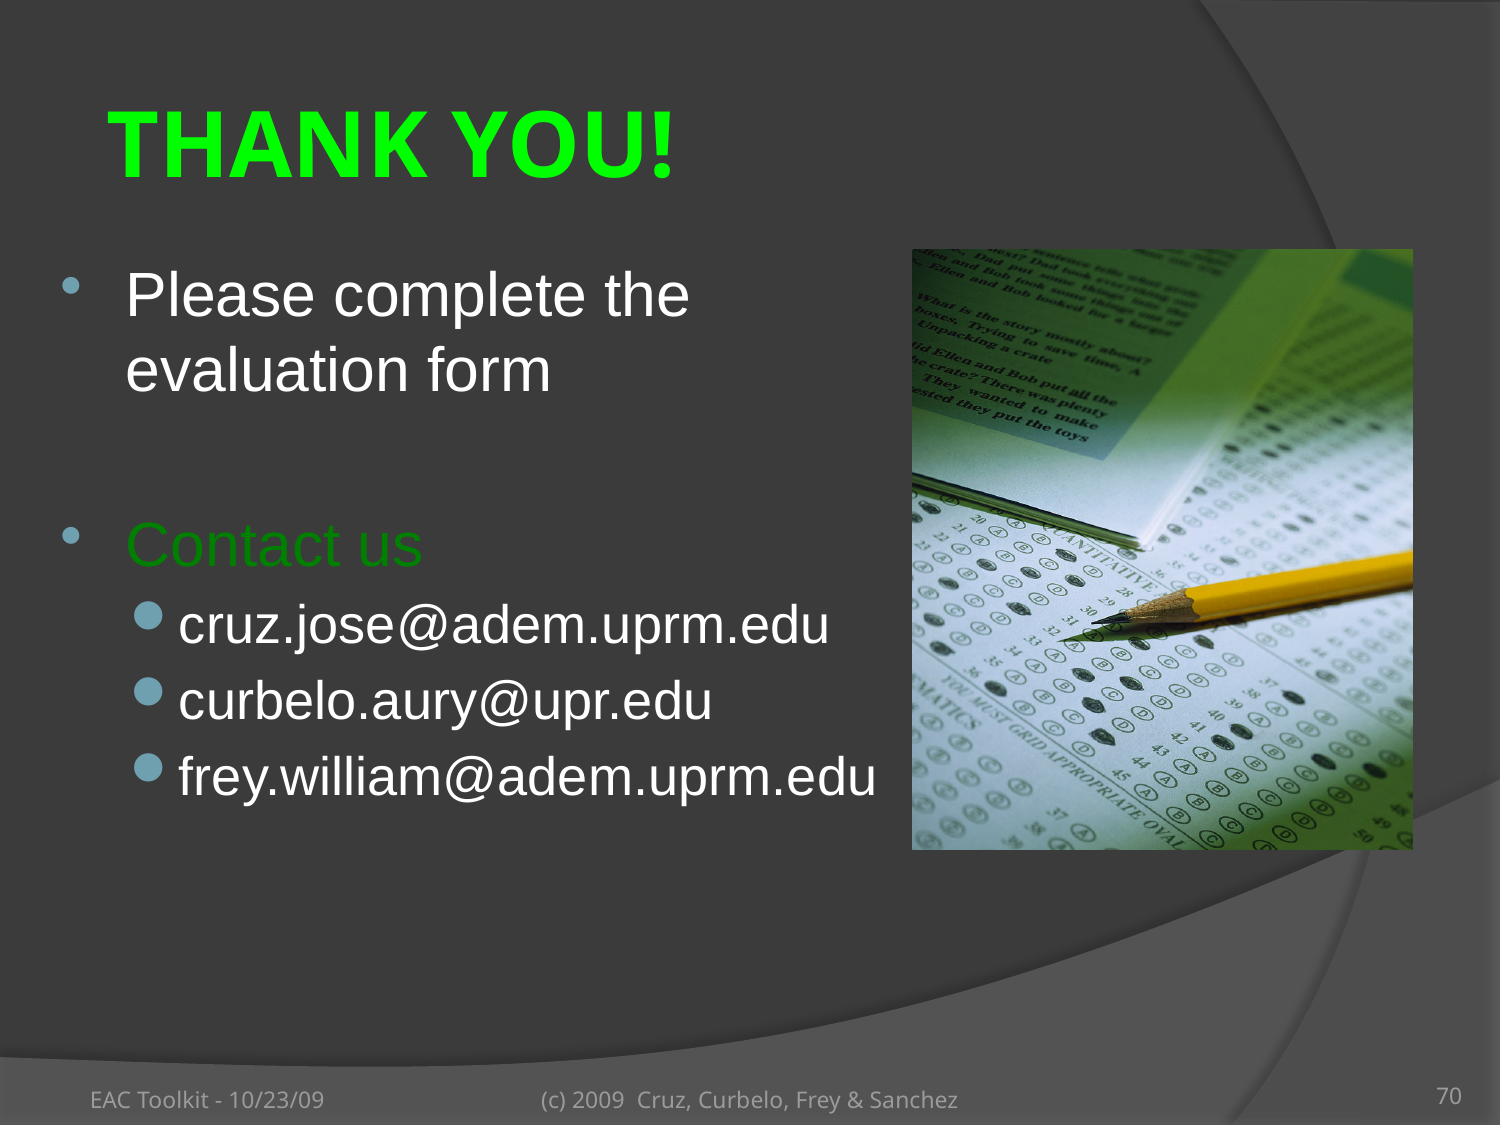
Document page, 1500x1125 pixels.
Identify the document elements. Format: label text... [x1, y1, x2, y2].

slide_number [75, 1053, 425, 1114]
footer (c) 2009 Cruz, Curbelo, Frey & Sanchez [512, 1053, 988, 1114]
slide_number 70 [1337, 1053, 1463, 1114]
title Thank You! [75, 45, 1300, 233]
list Please complete the evaluation form Contact us cruz.jose@adem.uprm.edu curbelo.aury@upr.edu frey.william@adem.uprm.edu [41, 246, 1138, 1050]
picture [912, 249, 1413, 851]
